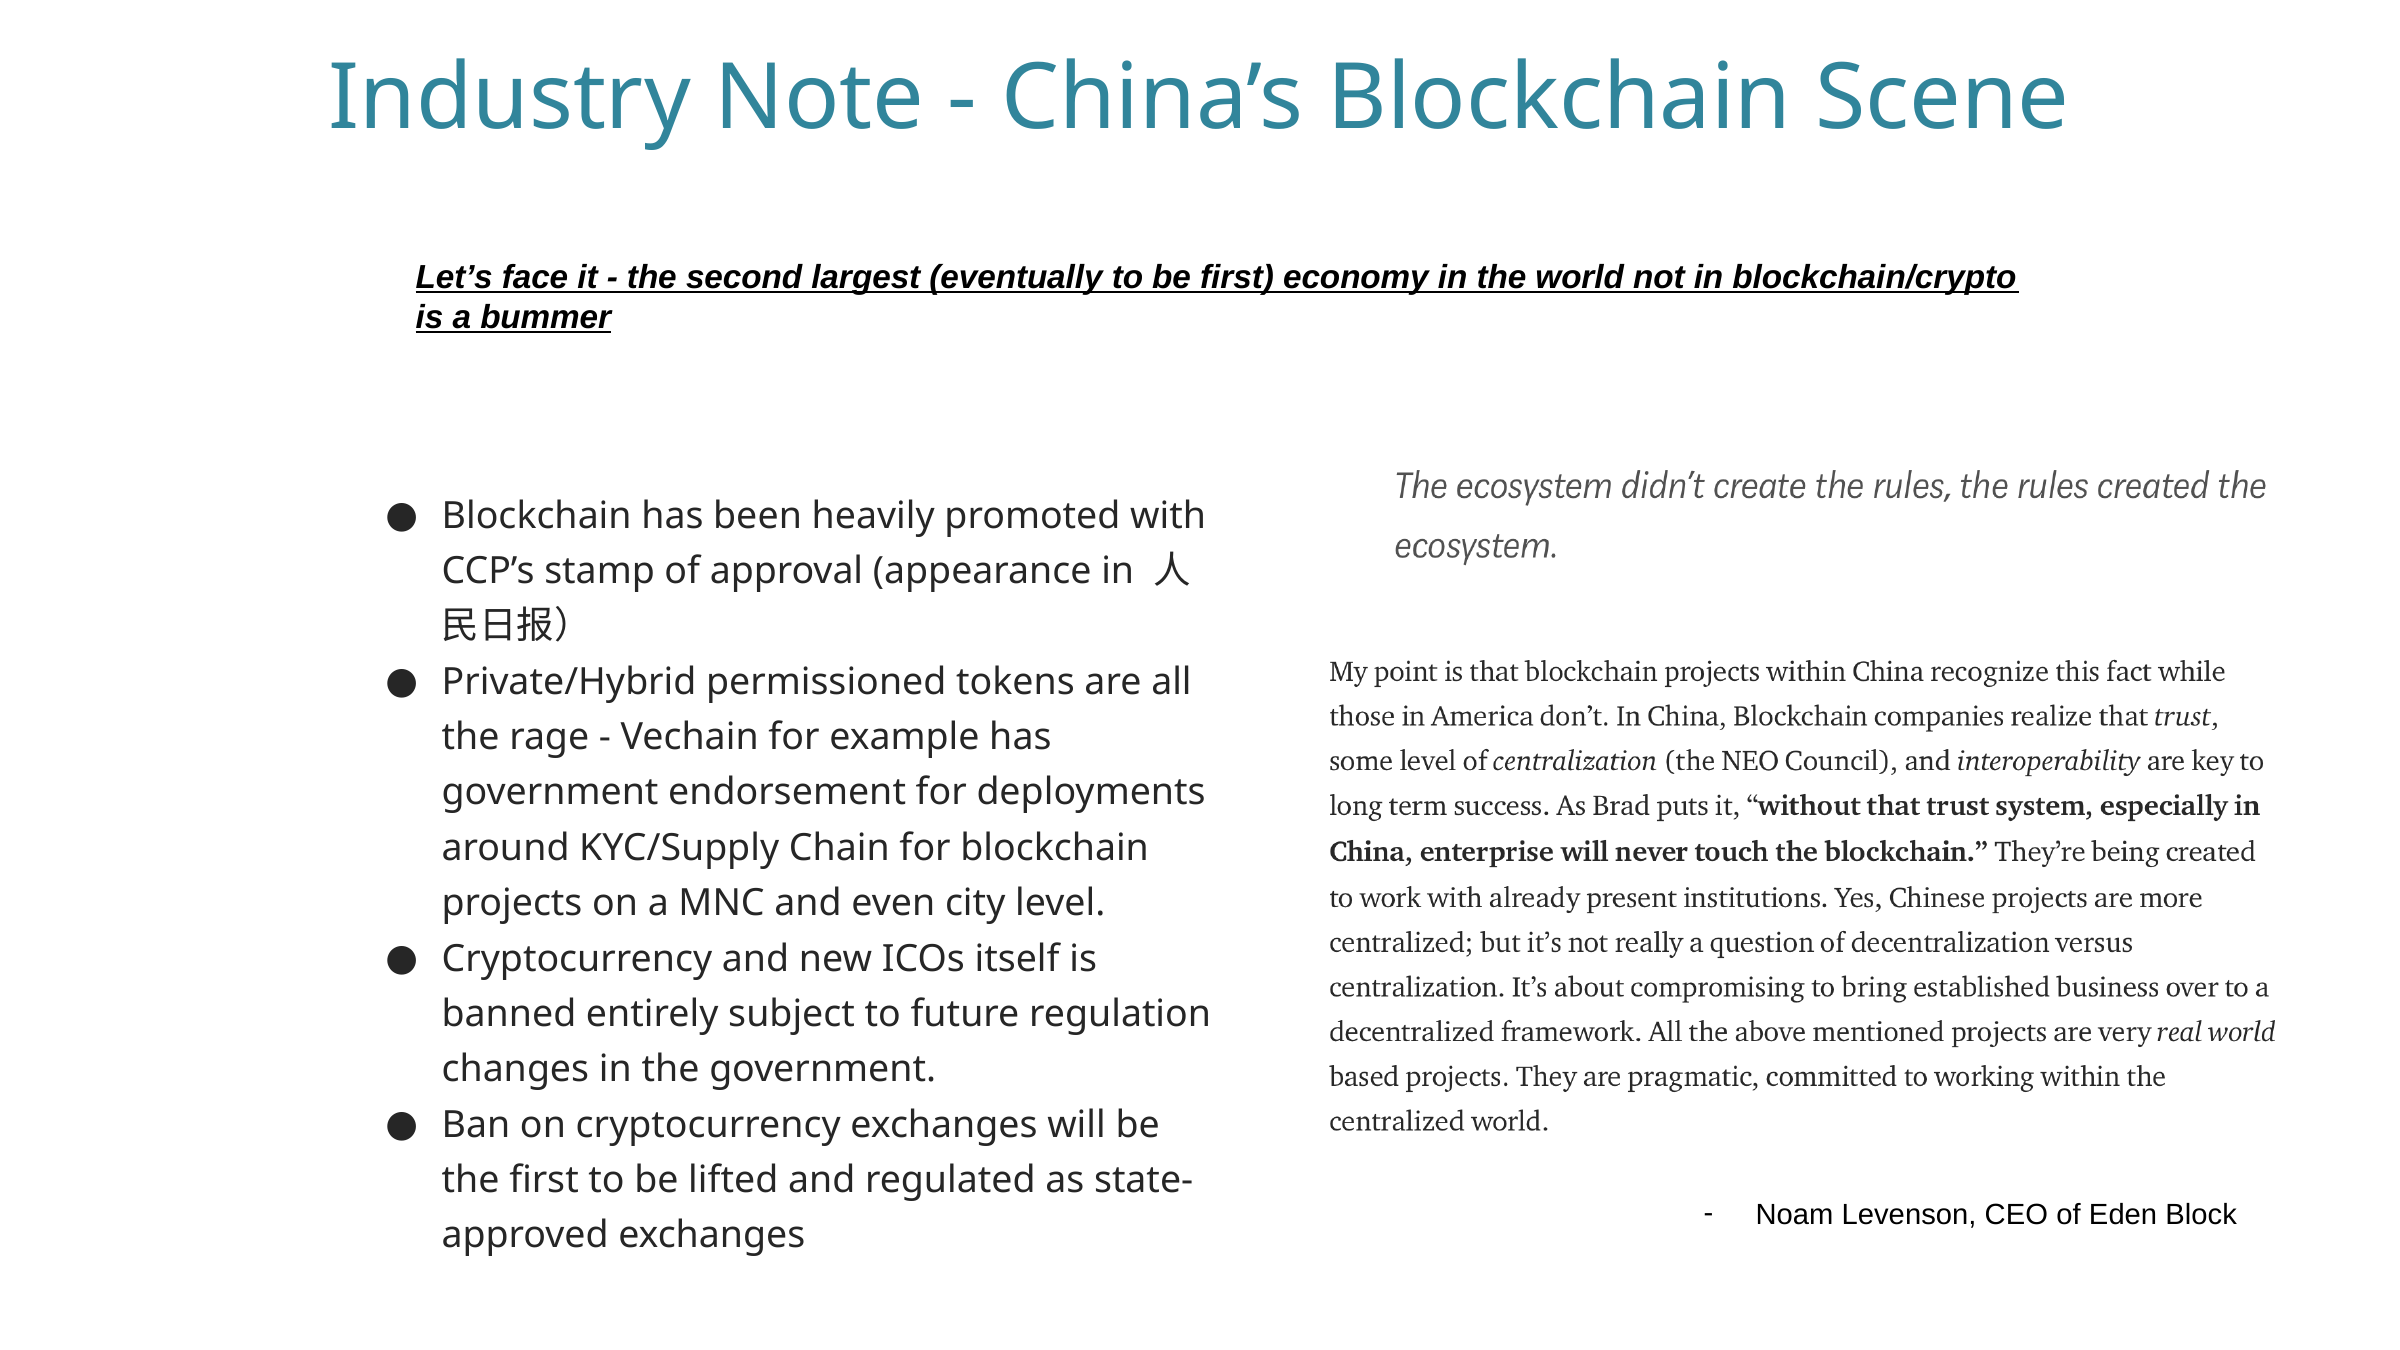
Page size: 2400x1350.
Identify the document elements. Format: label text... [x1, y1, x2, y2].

picture [1302, 439, 2302, 1181]
text_box Industry Note - China’s Blockchain Scene [119, 29, 2280, 155]
text_box Let’s face it - the second largest (eventually to be first) economy in the world not in blockchain/crypto is a bummer [400, 240, 2047, 387]
text_box Noam Levenson, CEO of Eden Block [1665, 1189, 2280, 1285]
text_box Blockchain has been heavily promoted with CCP’s stamp of approval (appearance in 人民日报） Private/Hybrid permissioned tokens are all the rage - Vechain for example has government endorsement for deployments around KYC/Supply Chain for blockchain projects on a MNC and even city level. Cryptocurrency and new ICOs itself is banned entirely subject to future regulation changes in the government. Ban on cryptocurrency exchanges will be the first to be lifted and regulated as state-approved exchanges [359, 473, 1231, 1017]
